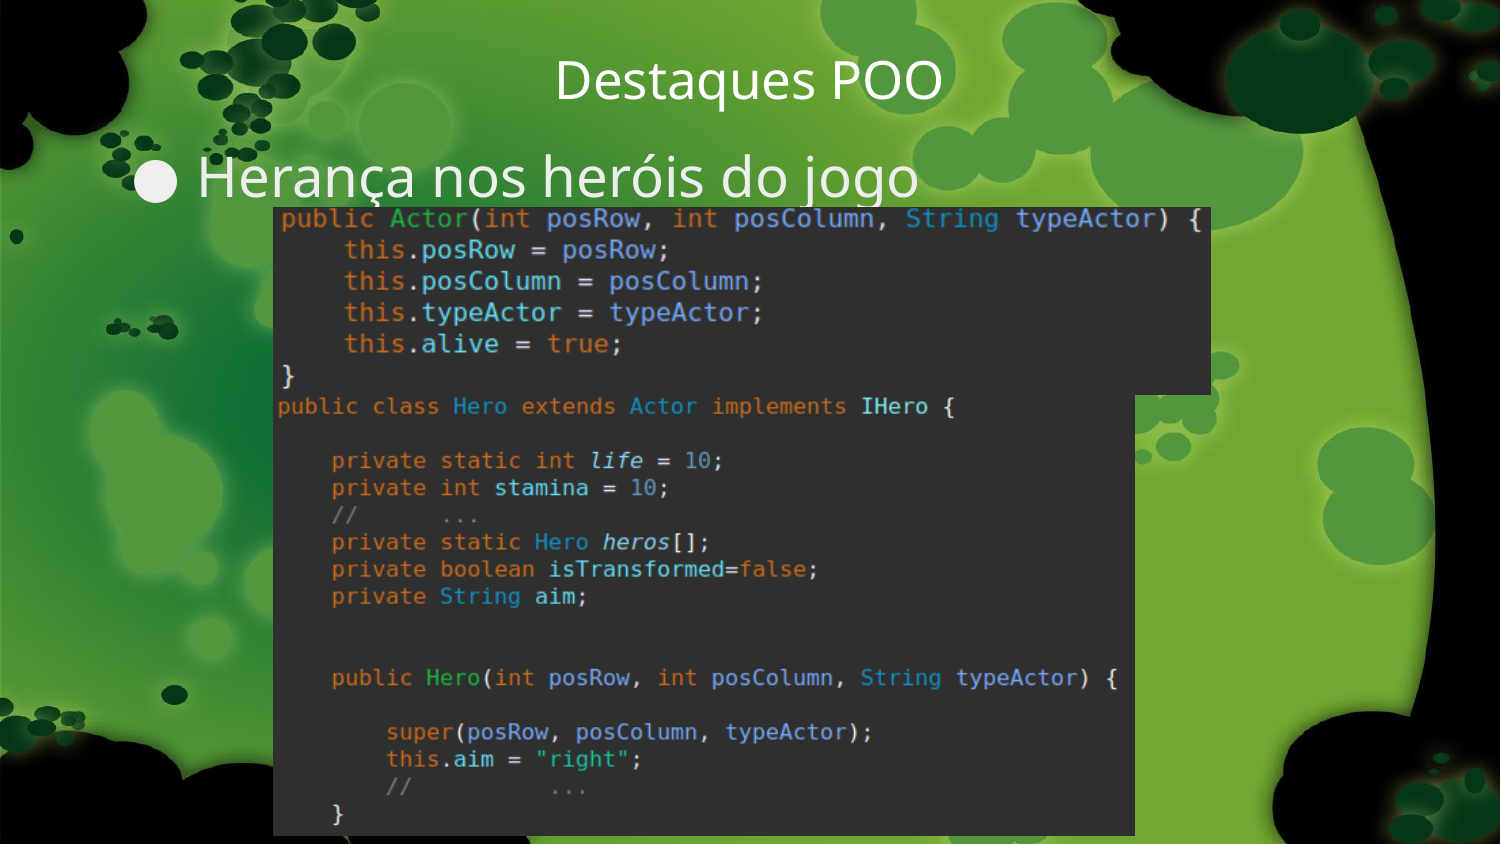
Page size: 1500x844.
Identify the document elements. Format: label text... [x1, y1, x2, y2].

picture [0, 0, 1500, 844]
title Destaques POO [51, 32, 1449, 127]
text_box Herança nos heróis do jogo [106, 126, 1173, 224]
